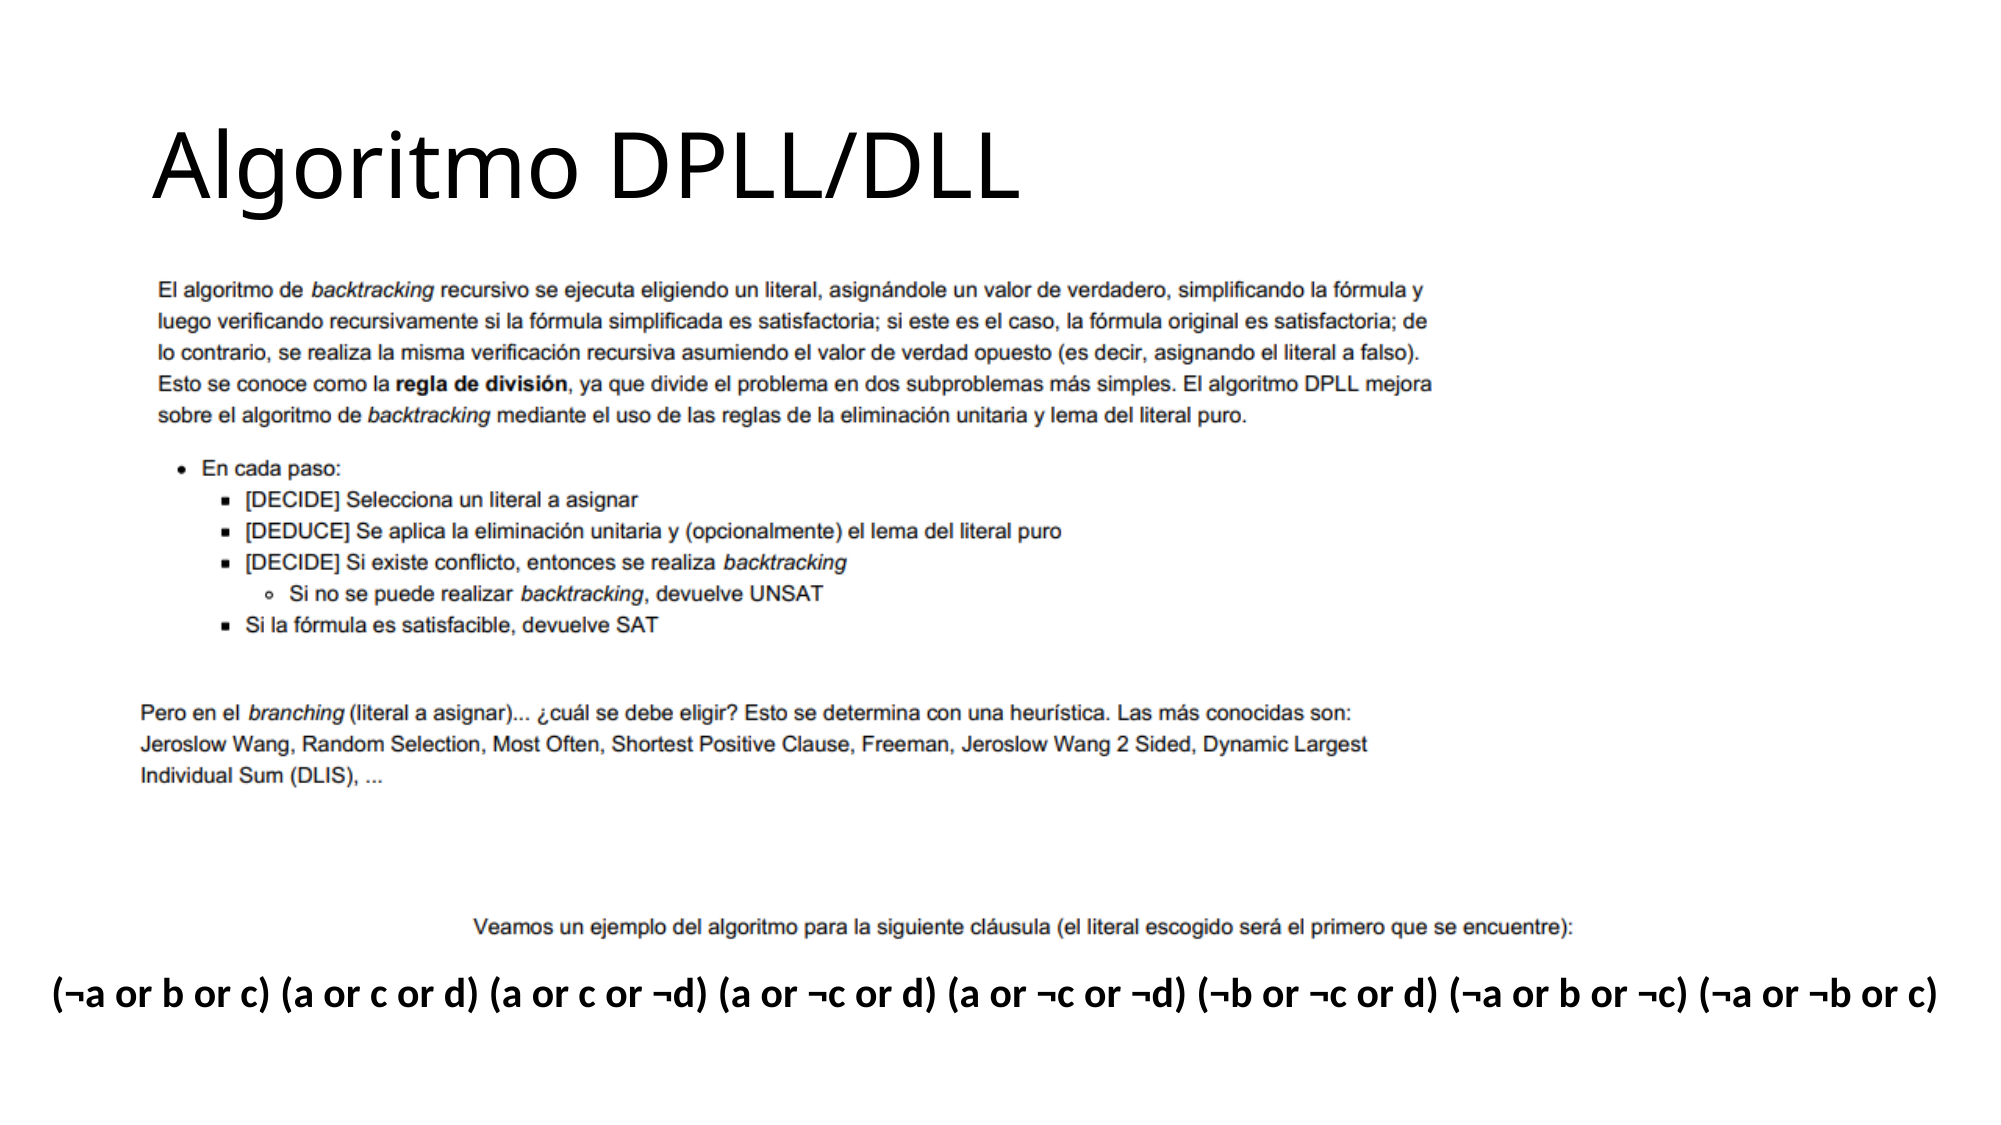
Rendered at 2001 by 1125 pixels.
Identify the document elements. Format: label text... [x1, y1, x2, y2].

picture [137, 700, 1375, 806]
picture [153, 277, 1438, 642]
picture [470, 914, 1579, 959]
title Algoritmo DPLL/DLL [137, 59, 1863, 278]
text_box (¬a or b or c) (a or c or d) (a or c or ¬d) (a or ¬c or d) (a or ¬c or ¬d) (¬b or ¬c or d) (¬a or b or ¬c) (¬a or ¬b or c) [36, 958, 1964, 1024]
